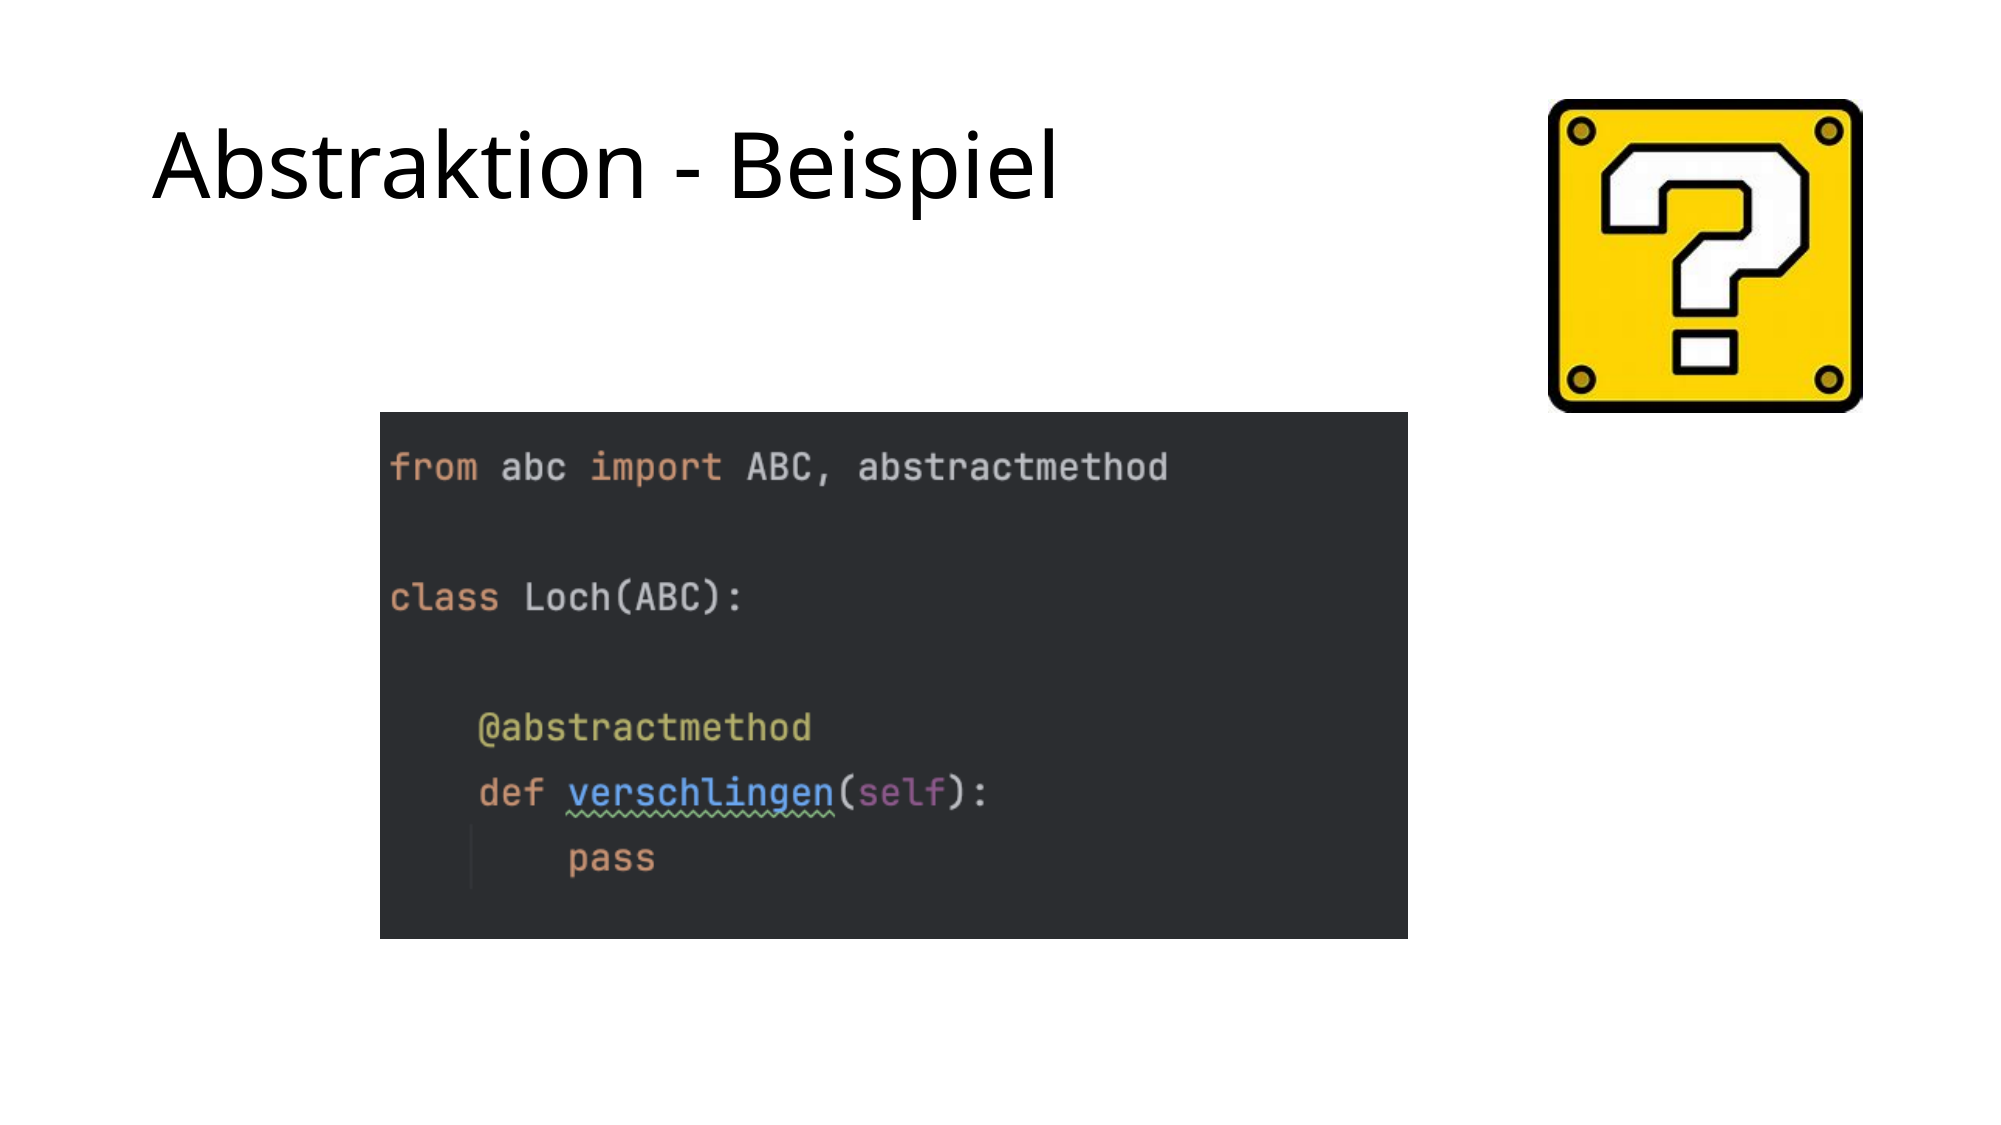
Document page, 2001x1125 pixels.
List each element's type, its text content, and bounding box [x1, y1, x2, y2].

picture [1547, 99, 1863, 413]
title Abstraktion - Beispiel [137, 59, 1863, 278]
picture [379, 411, 1409, 940]
